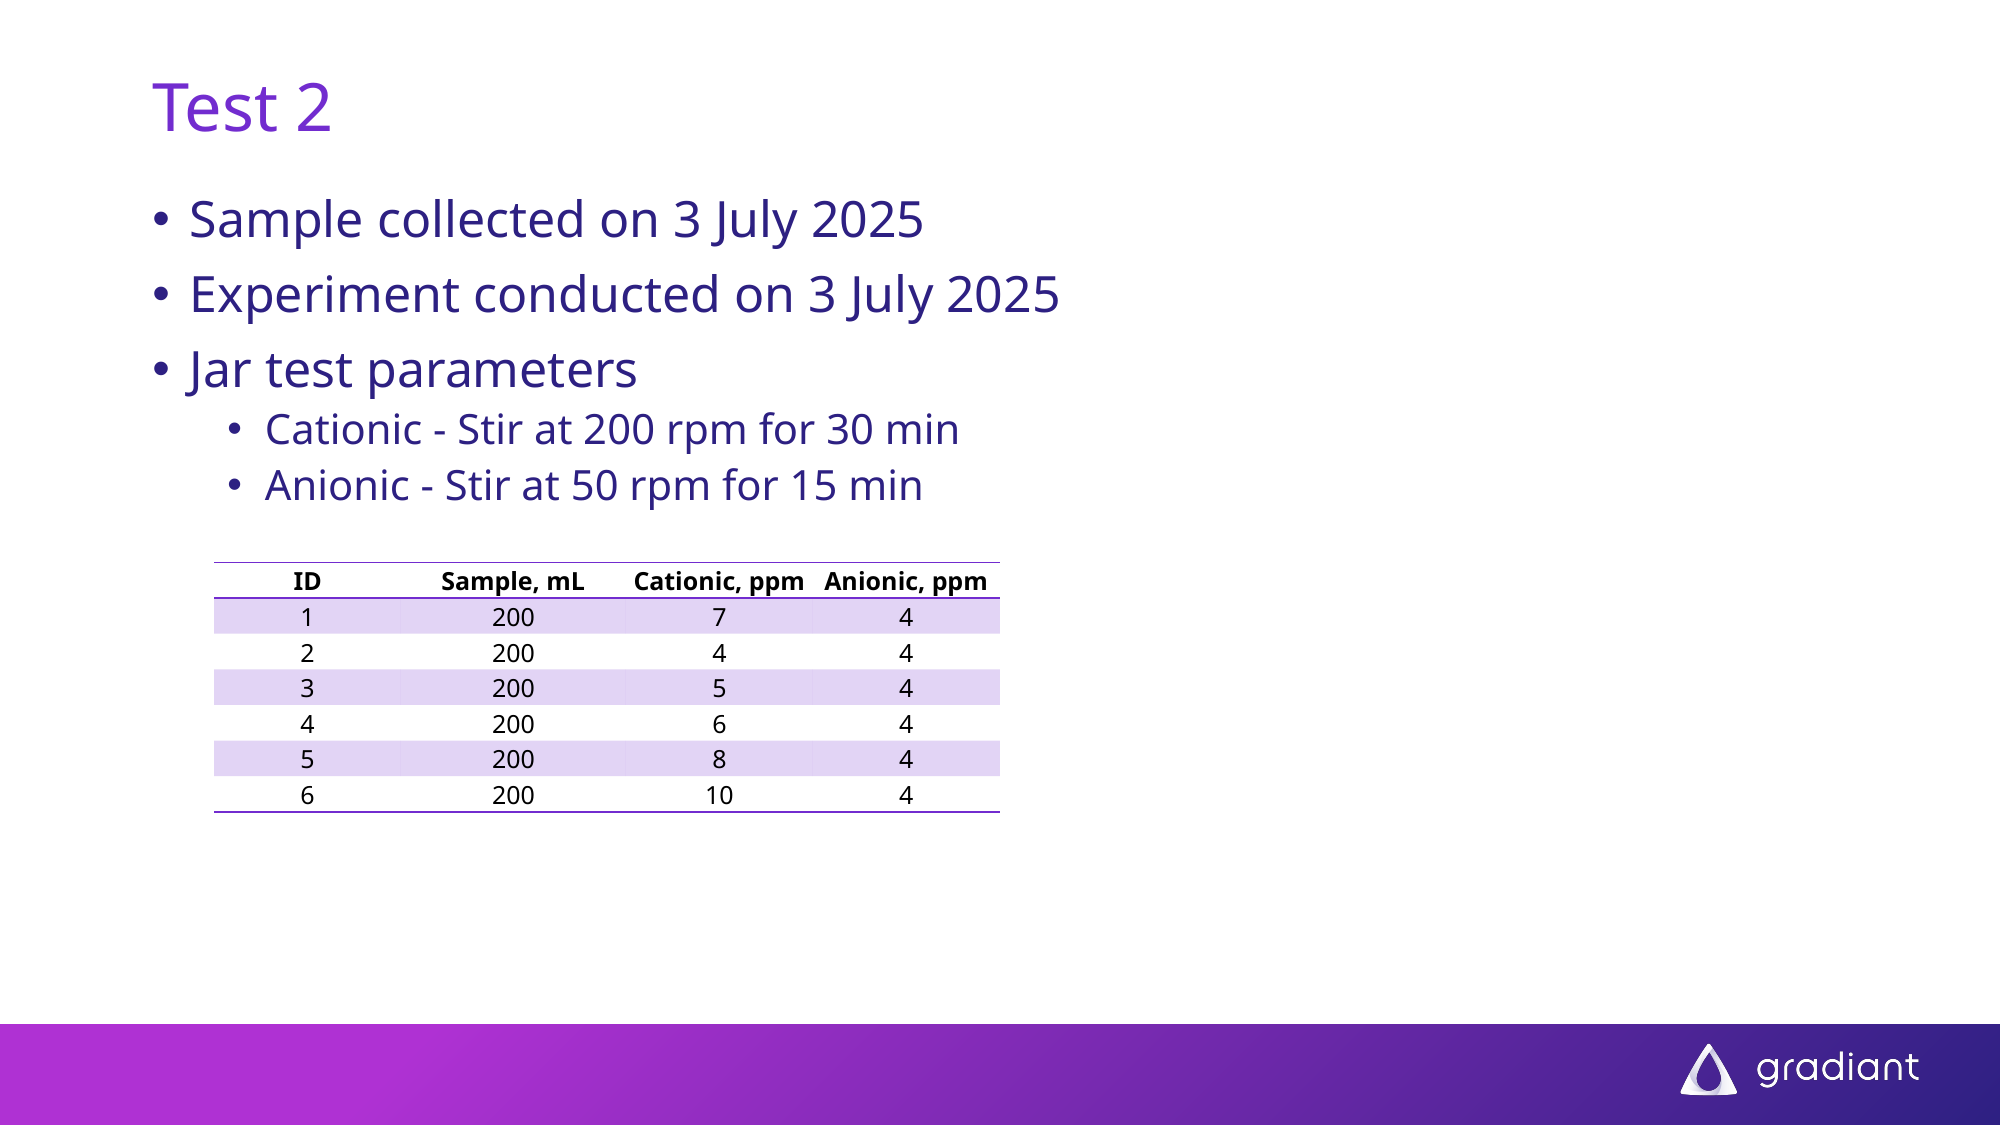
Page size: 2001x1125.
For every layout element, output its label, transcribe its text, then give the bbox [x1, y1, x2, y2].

title Test 2 [137, 59, 1863, 161]
table_header Cationic, ppm [626, 563, 813, 597]
table_cell 4 [214, 705, 401, 741]
table_cell 200 [401, 634, 626, 669]
table_header Sample, mL [401, 563, 626, 597]
table_cell 4 [813, 599, 1000, 634]
table_cell 1 [214, 599, 401, 634]
table_header Anionic, ppm [813, 563, 1000, 597]
table_cell 4 [813, 705, 1000, 741]
table_cell 5 [626, 669, 813, 705]
table_cell 4 [626, 634, 813, 669]
table_header ID [214, 563, 401, 597]
table_cell 6 [626, 705, 813, 741]
table_cell 4 [813, 634, 1000, 669]
table_cell 7 [626, 599, 813, 634]
table_cell 200 [401, 741, 626, 776]
table_cell 10 [626, 776, 813, 811]
table_cell 200 [401, 599, 626, 634]
table_cell 5 [214, 741, 401, 776]
table_cell 2 [214, 634, 401, 669]
table_cell 200 [401, 669, 626, 705]
list Sample collected on 3 July 2025 Experiment conducted on 3 July 2025 Jar test parameters Cationic - Stir at 200 rpm for 30 min Anionic - Stir at 50 rpm for 15 min [137, 187, 1863, 1014]
table_cell 4 [813, 669, 1000, 705]
table_cell 4 [813, 776, 1000, 811]
table_cell 200 [401, 705, 626, 741]
table_cell 4 [813, 741, 1000, 776]
table_cell 200 [401, 776, 626, 811]
table_cell 6 [214, 776, 401, 811]
table_cell 8 [626, 741, 813, 776]
picture [1680, 1043, 1919, 1096]
table_cell 3 [214, 669, 401, 705]
